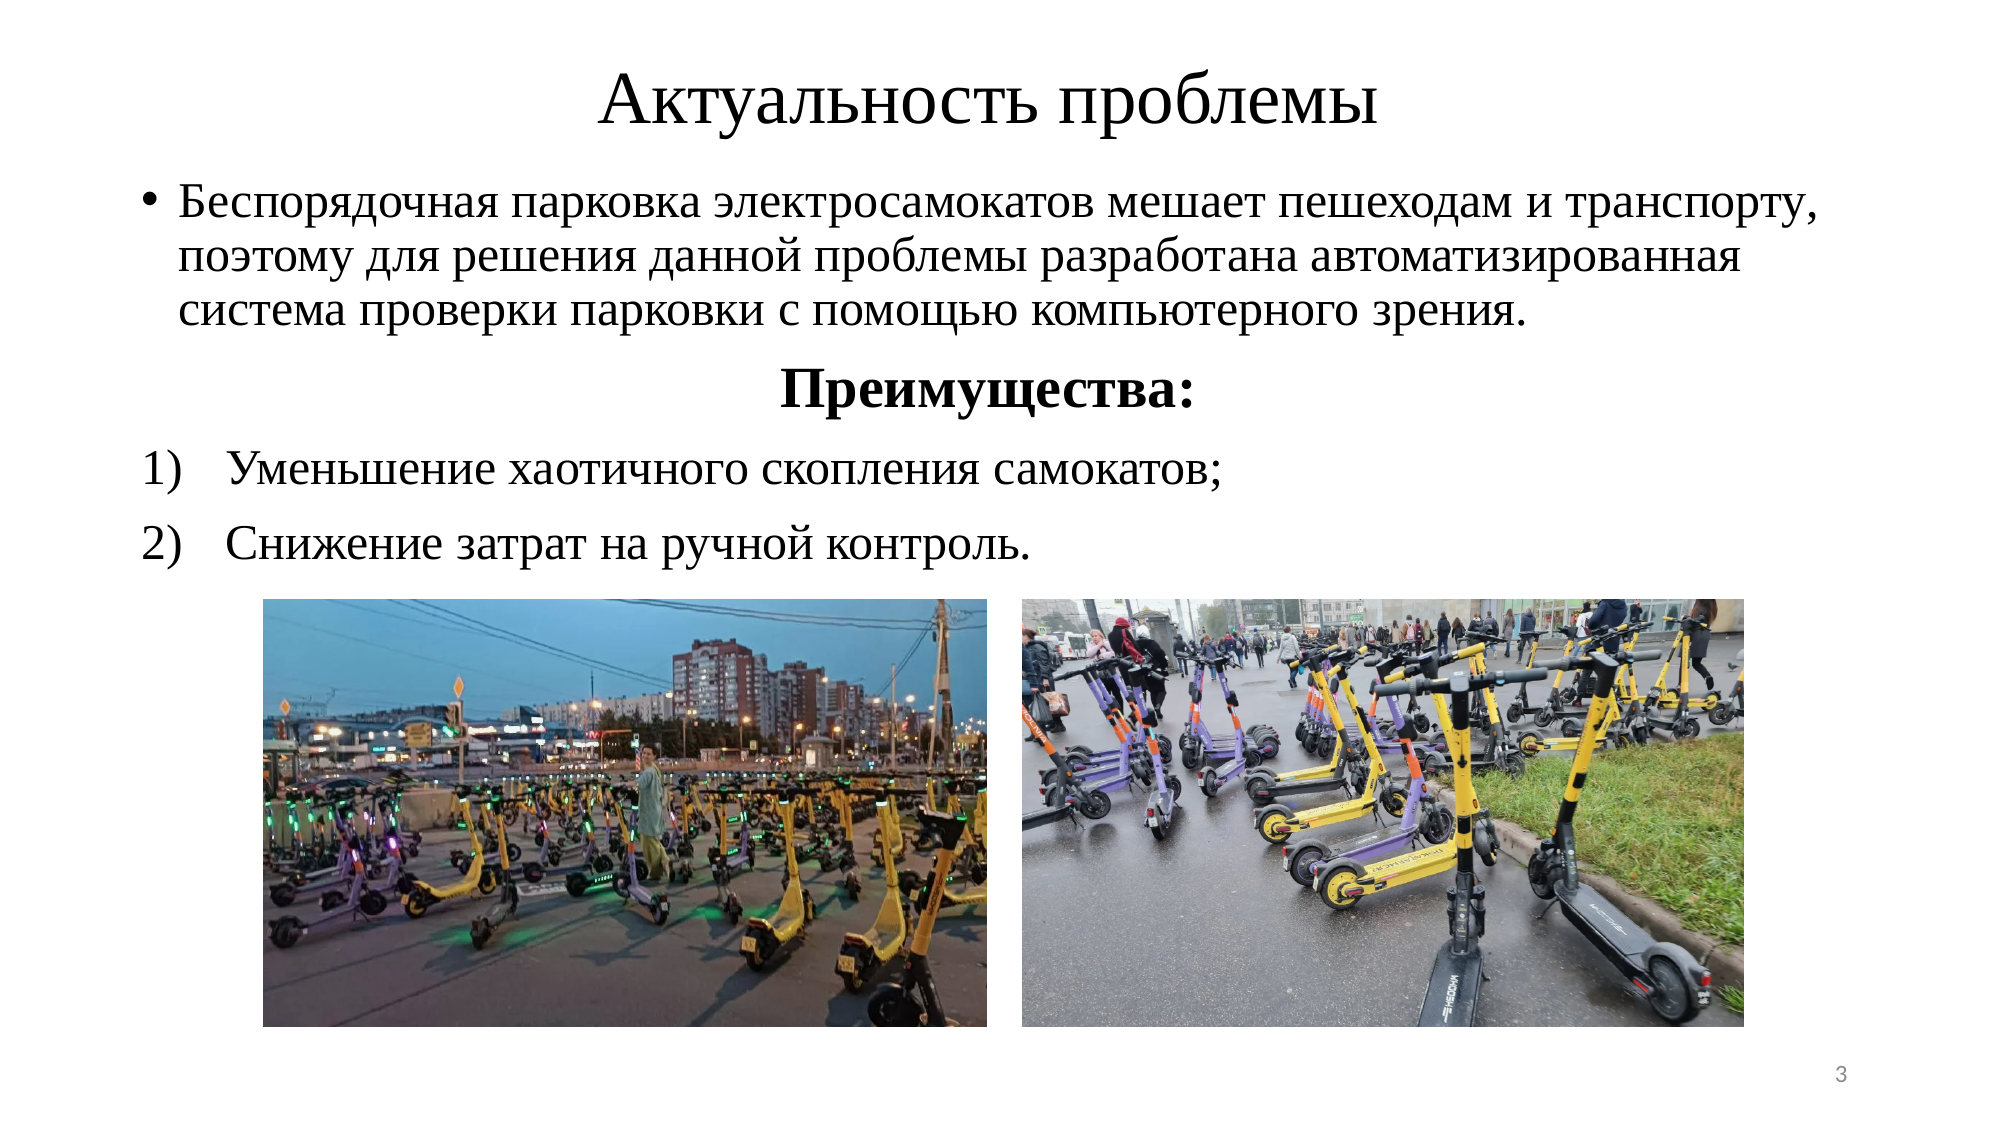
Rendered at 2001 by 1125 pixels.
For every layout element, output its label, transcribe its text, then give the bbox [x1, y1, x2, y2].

picture [1021, 599, 1744, 1027]
picture [263, 599, 987, 1027]
title Актуальность проблемы [483, 14, 1494, 167]
slide_number 3 [1412, 1042, 1863, 1103]
list Беспорядочная парковка электросамокатов мешает пешеходам и транспорту, поэтому для решения данной проблемы разработана автоматизированная система проверки парковки с помощью компьютерного зрения. Преимущества: Уменьшение хаотичного скопления самокатов; Снижение затрат на ручной контроль. [125, 167, 1851, 1087]
